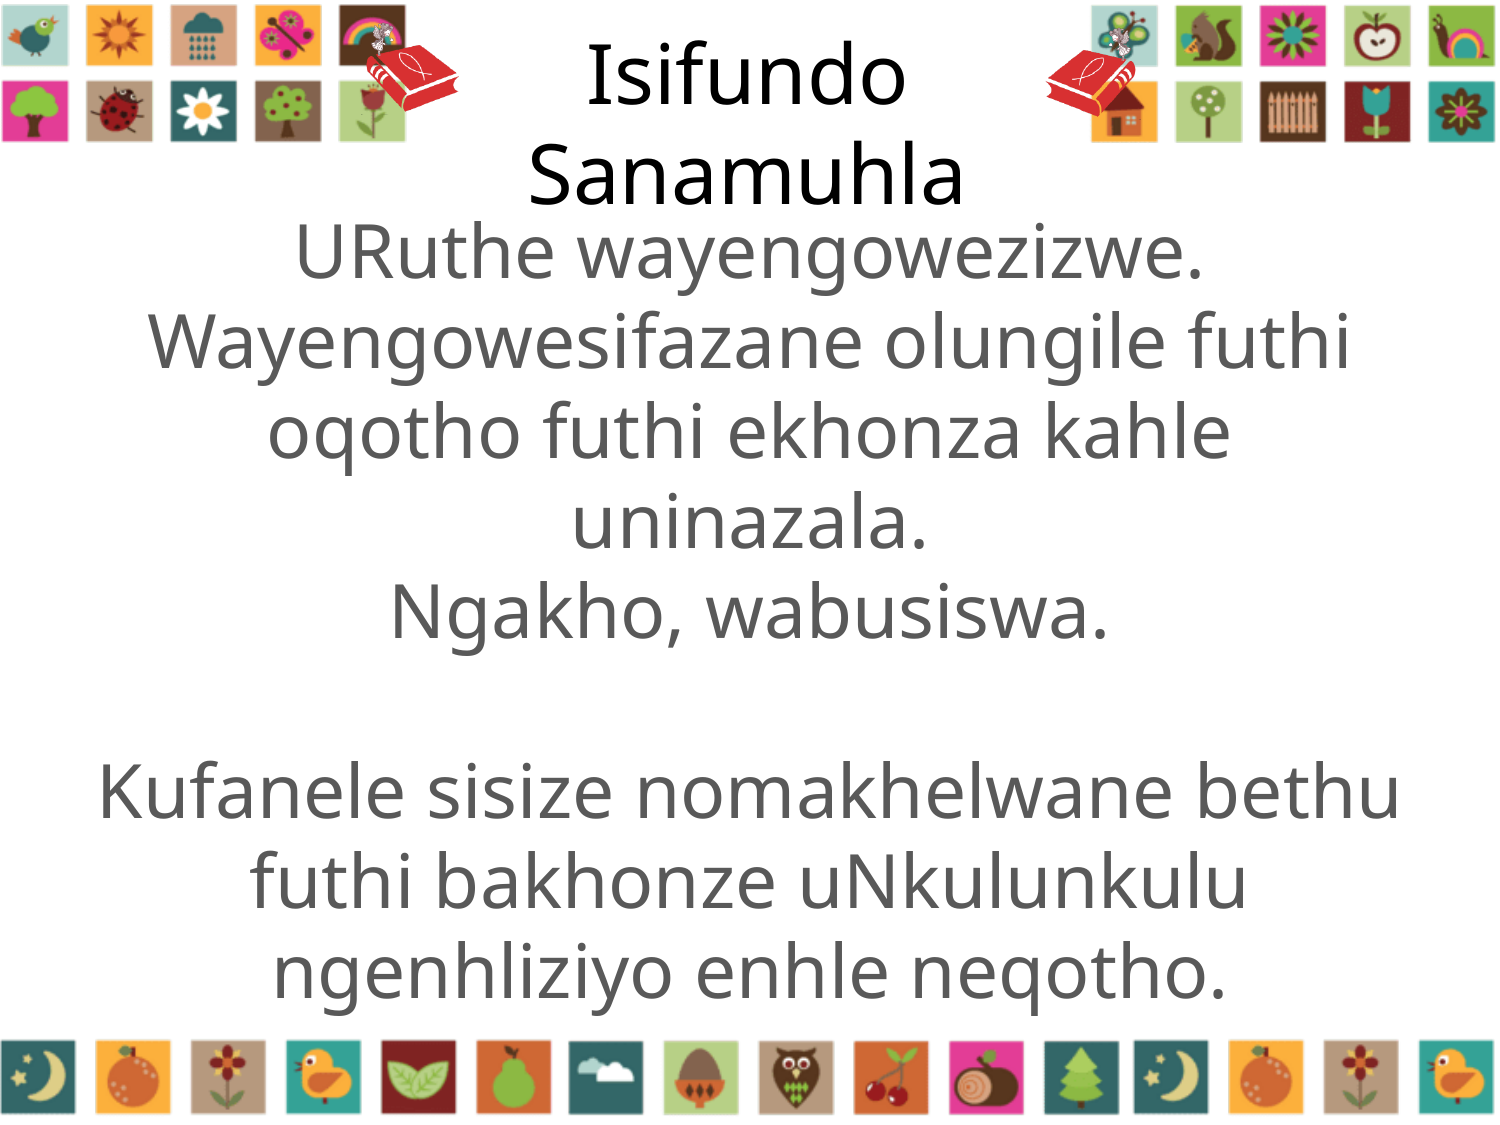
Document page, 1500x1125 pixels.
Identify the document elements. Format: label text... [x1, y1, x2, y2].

text_box URuthe wayengowezizwe. Wayengowesifazane olungile futhi oqotho futhi ekhonza kahle uninazala. Ngakho, wabusiswa. Kufanele sisize nomakhelwane bethu futhi bakhonze uNkulunkulu ngenhliziyo enhle neqotho. [76, 196, 1424, 1021]
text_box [0, 1028, 1500, 1118]
picture [0, 3, 491, 150]
picture [1014, 3, 1500, 150]
text_box Isifundo Sanamuhla [414, 13, 1080, 196]
